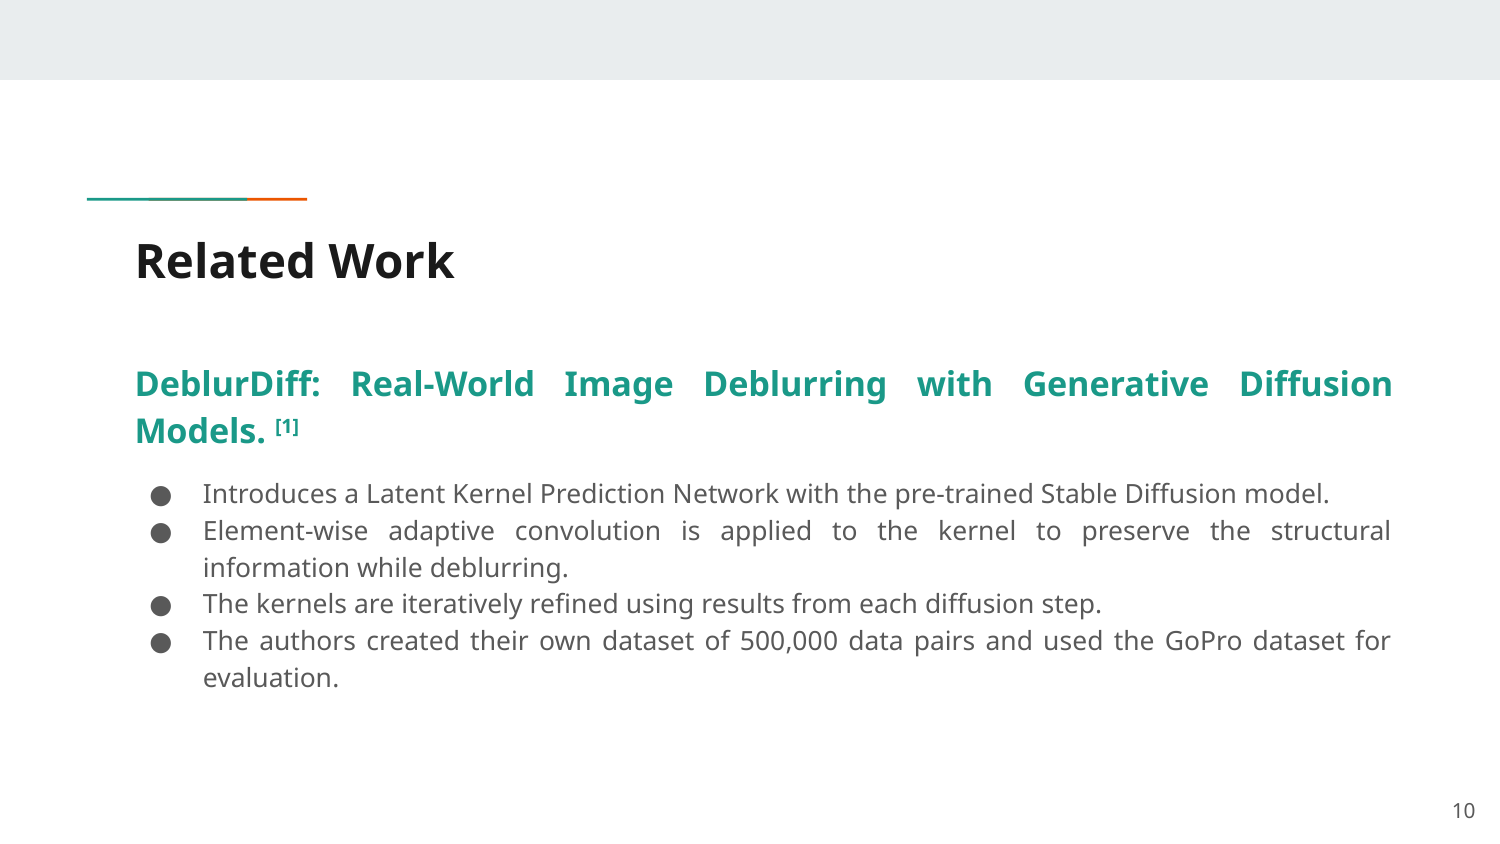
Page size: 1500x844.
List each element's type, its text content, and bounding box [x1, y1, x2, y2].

title Related Work [119, 216, 1381, 305]
slide_number ‹#› [1400, 779, 1491, 844]
list DeblurDiff: Real-World Image Deblurring with Generative Diffusion Models. [1] Introduces a Latent Kernel Prediction Network with the pre-trained Stable Diffusion model. Element-wise adaptive convolution is applied to the kernel to preserve the structural information while deblurring. The kernels are iteratively refined using results from each diffusion step. The authors created their own dataset of 500,000 data pairs and used the GoPro dataset for evaluation. [119, 341, 1408, 712]
